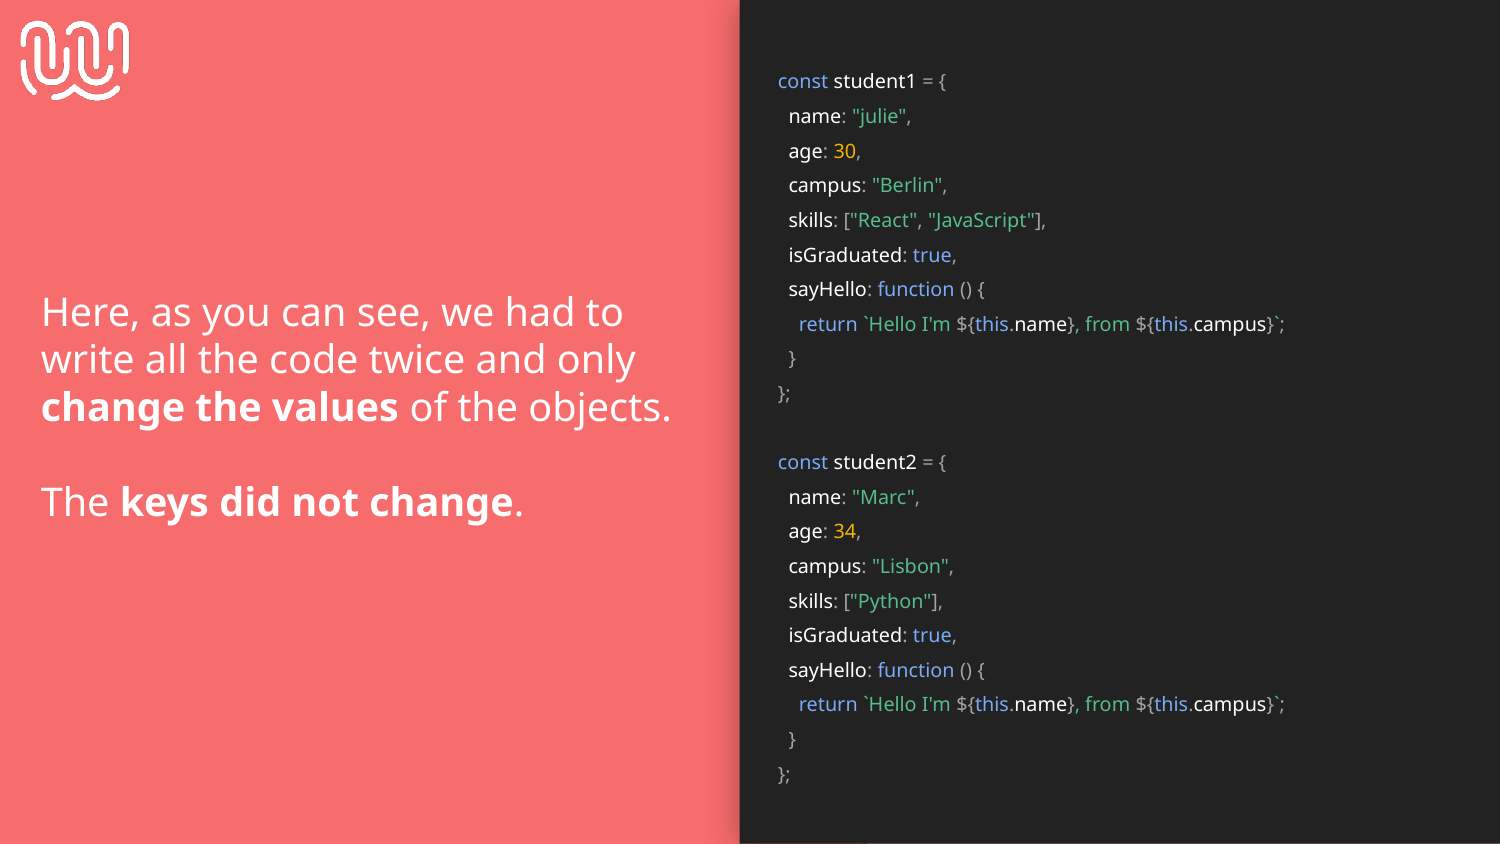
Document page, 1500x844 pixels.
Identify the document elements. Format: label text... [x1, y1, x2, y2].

text_box const student1 = { name: "julie", age: 30, campus: "Berlin", skills: ["React", "JavaScript"], isGraduated: true, sayHello: function () { return `Hello I'm ${this.name}, from ${this.campus}`; } }; const student2 = { name: "Marc", age: 34, campus: "Lisbon", skills: ["Python"], isGraduated: true, sayHello: function () { return `Hello I'm ${this.name}, from ${this.campus}`; } }; [739, 0, 1500, 844]
picture [20, 20, 134, 101]
text_box Here, as you can see, we had to write all the code twice and only change the values of the objects. The keys did not change. [40, 286, 703, 525]
